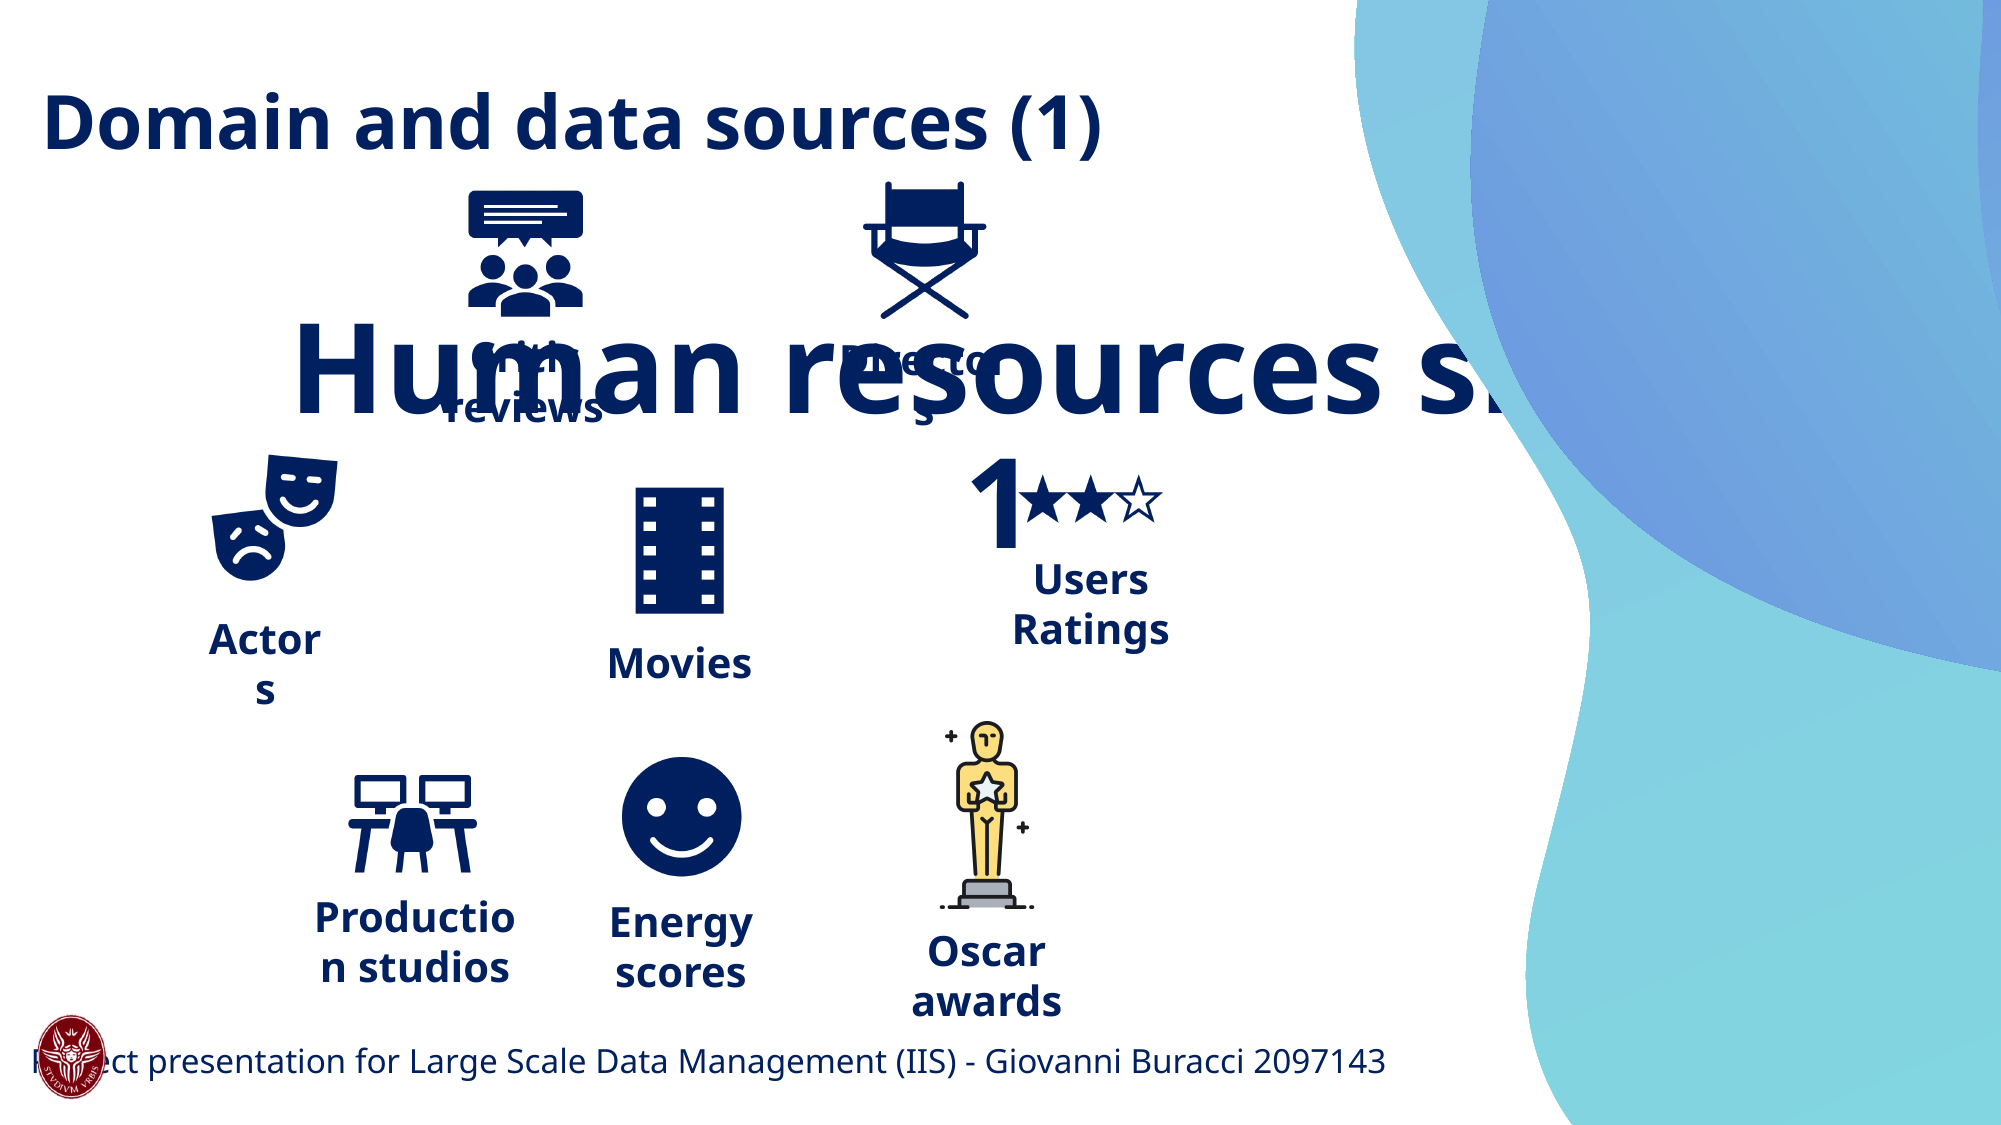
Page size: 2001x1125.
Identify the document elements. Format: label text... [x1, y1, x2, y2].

picture [449, 178, 600, 329]
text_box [1340, 0, 2000, 1125]
picture [337, 748, 488, 899]
title Human resources slide 1 [249, 184, 604, 576]
text_box Directors [823, 326, 1025, 491]
picture [199, 442, 350, 593]
text_box Production studios [290, 883, 540, 1048]
picture [37, 1013, 113, 1103]
title Human resources slide 1 [1000, 184, 1340, 576]
text_box Domain and data sources (1) [26, 67, 1119, 172]
picture [893, 721, 1081, 909]
text_box Actors [193, 605, 337, 771]
picture [604, 475, 755, 626]
text_box Critic reviews [400, 323, 650, 488]
text_box Oscar awards [862, 917, 1112, 1082]
picture [1015, 422, 1166, 573]
picture [605, 741, 757, 892]
title Human resources slide 1 [600, 184, 1015, 576]
text_box Movies [578, 629, 780, 695]
text_box Users Ratings [990, 545, 1192, 711]
picture [849, 175, 1000, 326]
text_box Energy scores [556, 888, 806, 1054]
